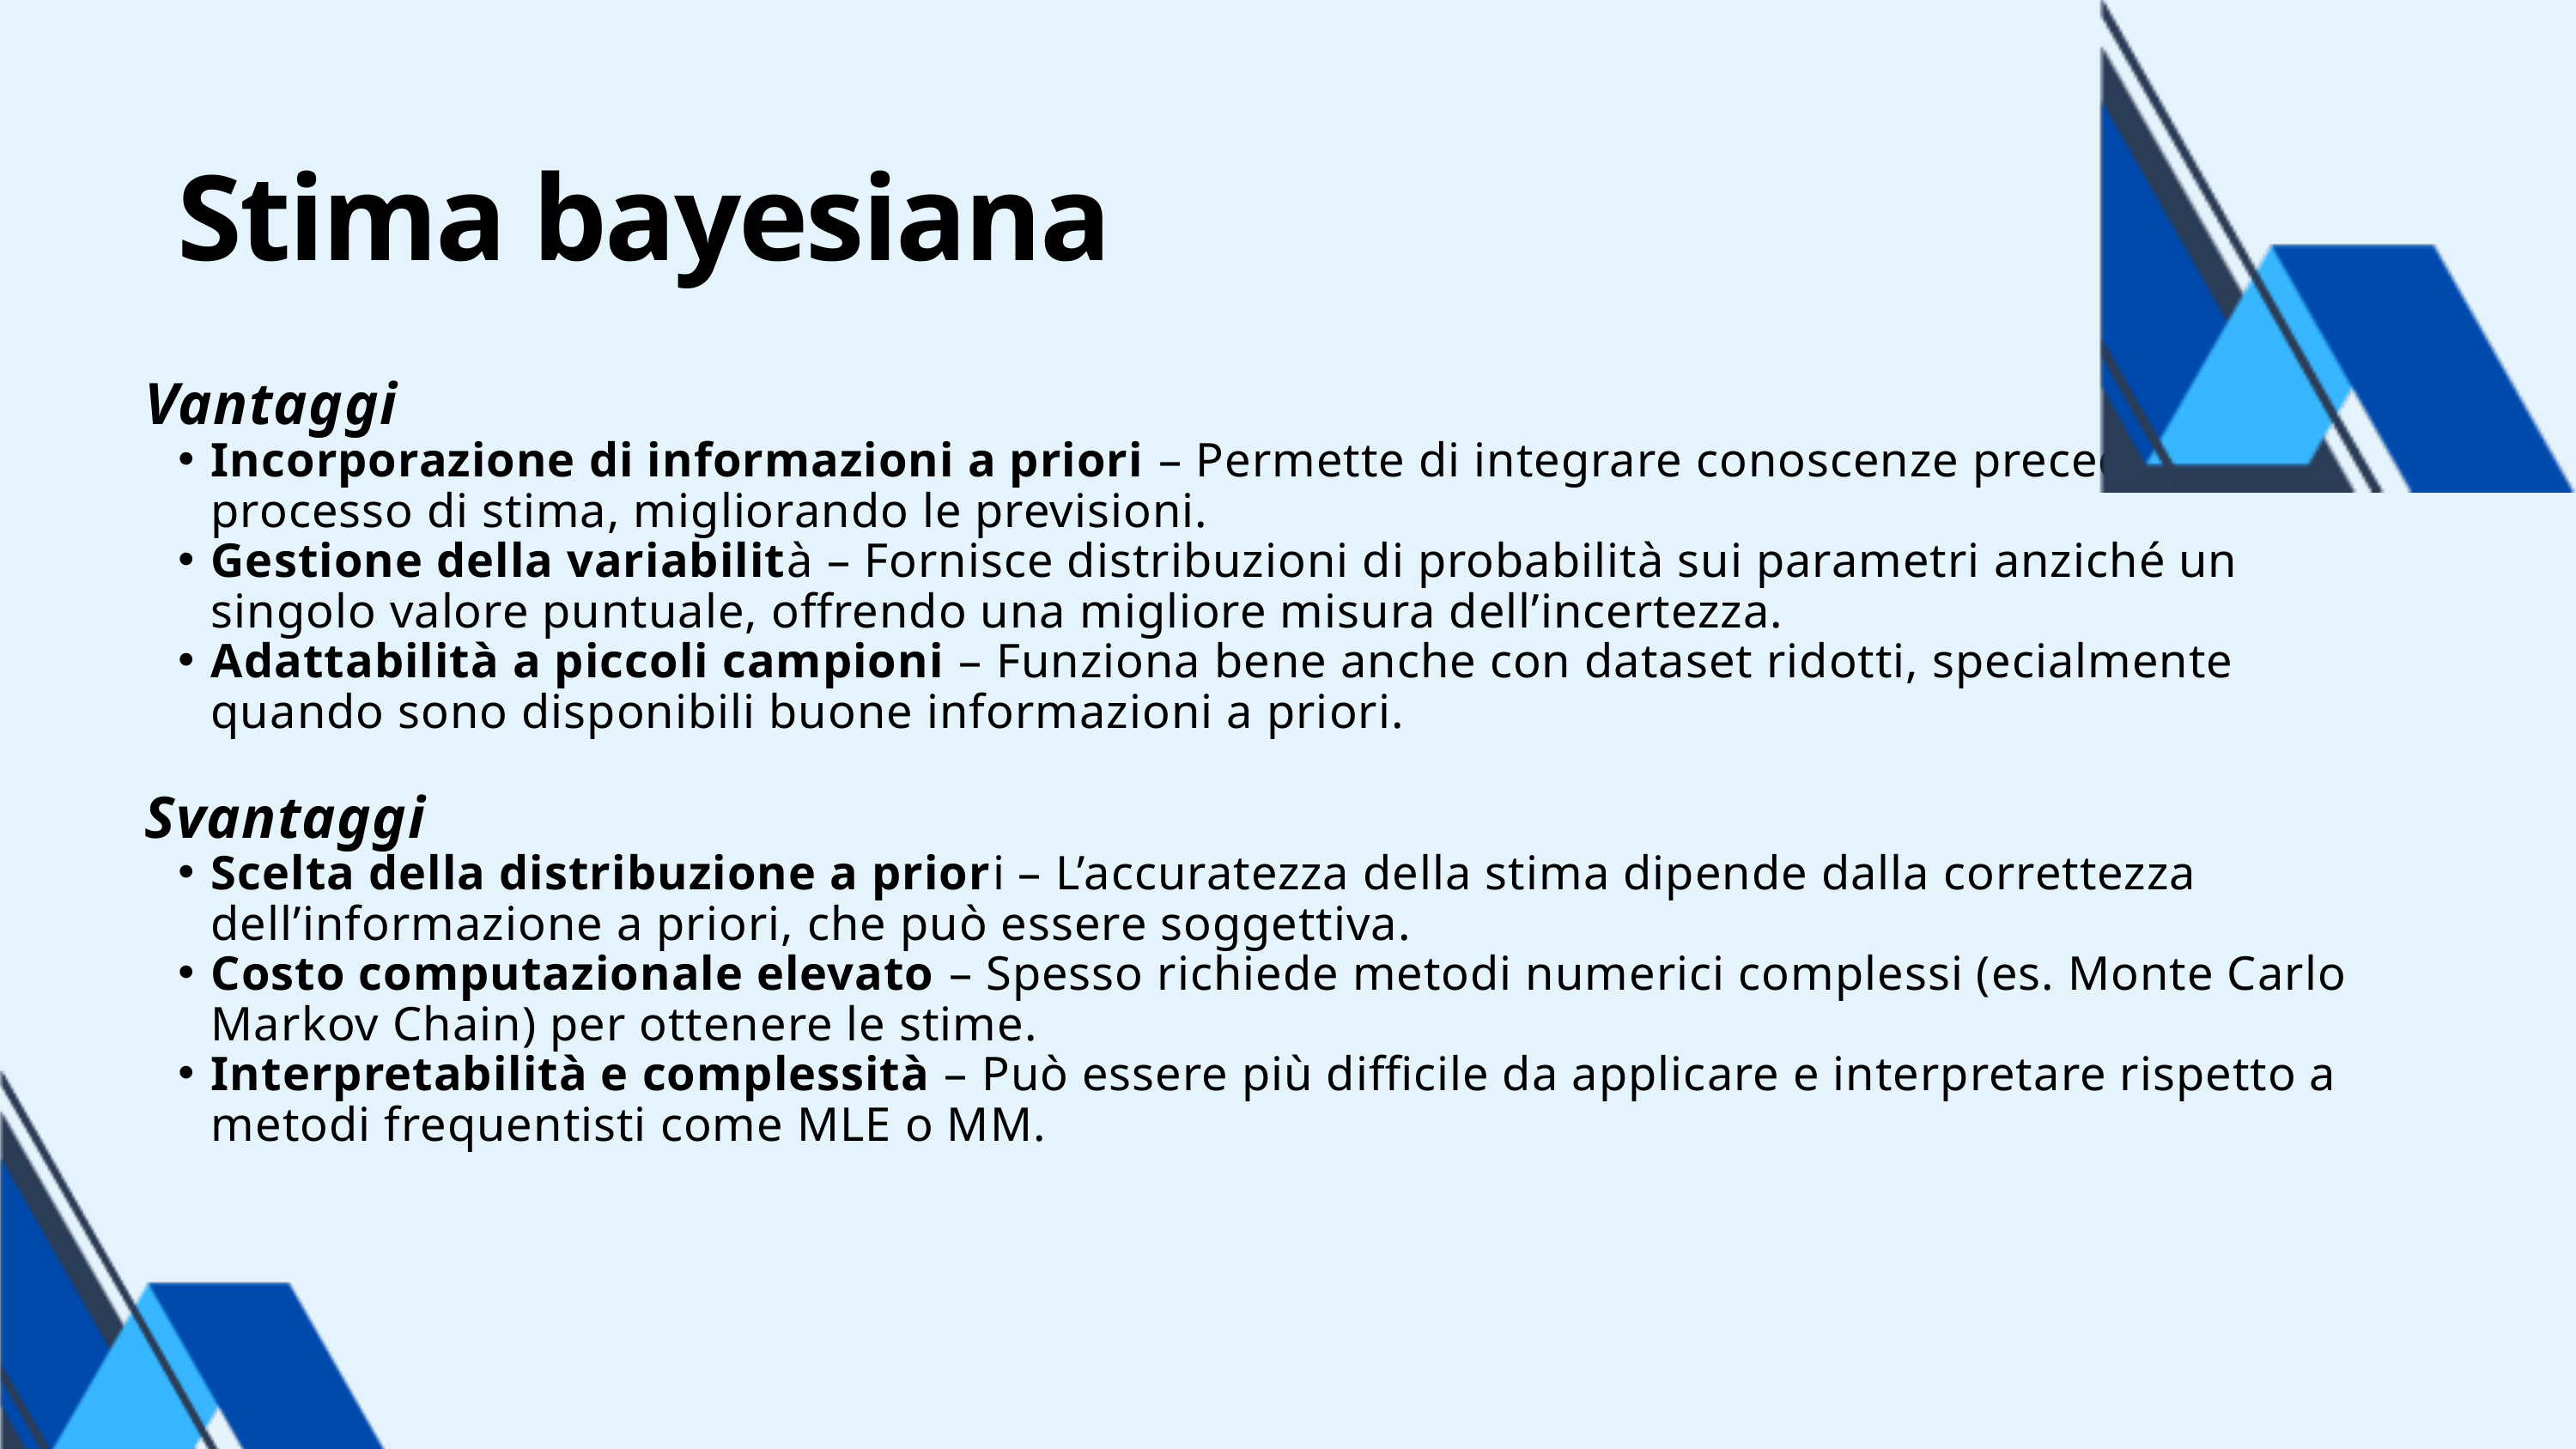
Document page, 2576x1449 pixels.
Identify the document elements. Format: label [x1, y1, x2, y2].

text_box [2099, 0, 2576, 493]
text_box [144, 372, 2399, 1306]
text_box [0, 1070, 415, 1449]
text_box [176, 76, 2399, 358]
